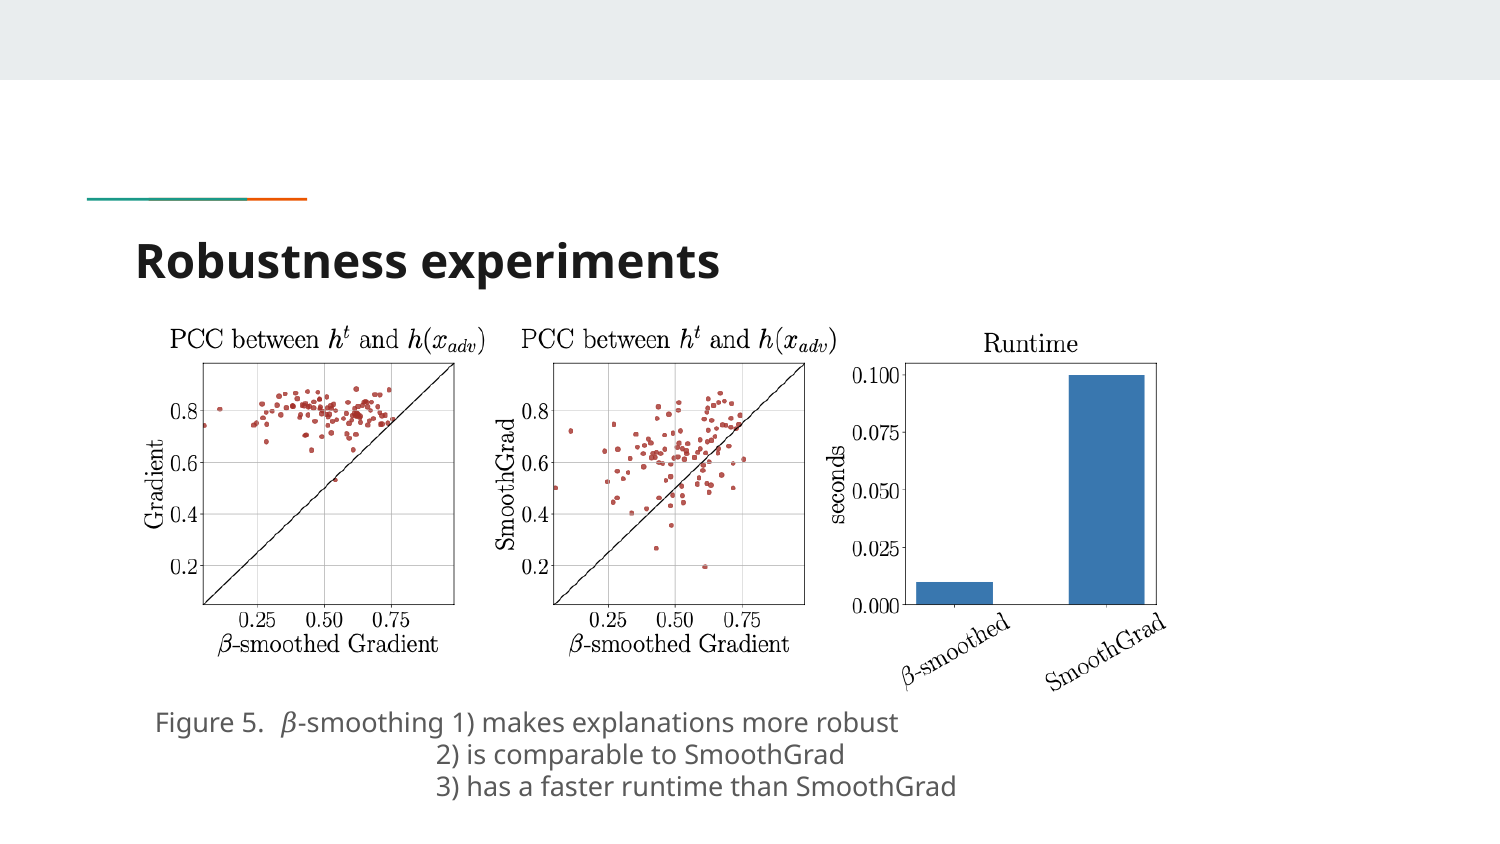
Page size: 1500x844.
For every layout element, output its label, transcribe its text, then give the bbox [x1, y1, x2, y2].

picture [93, 309, 1211, 703]
text_box Figure 5. 𝛽-smoothing 1) makes explanations more robust 2) is comparable to SmoothGrad 3) has a faster runtime than SmoothGrad [139, 711, 1164, 818]
title Robustness experiments [119, 216, 1381, 305]
